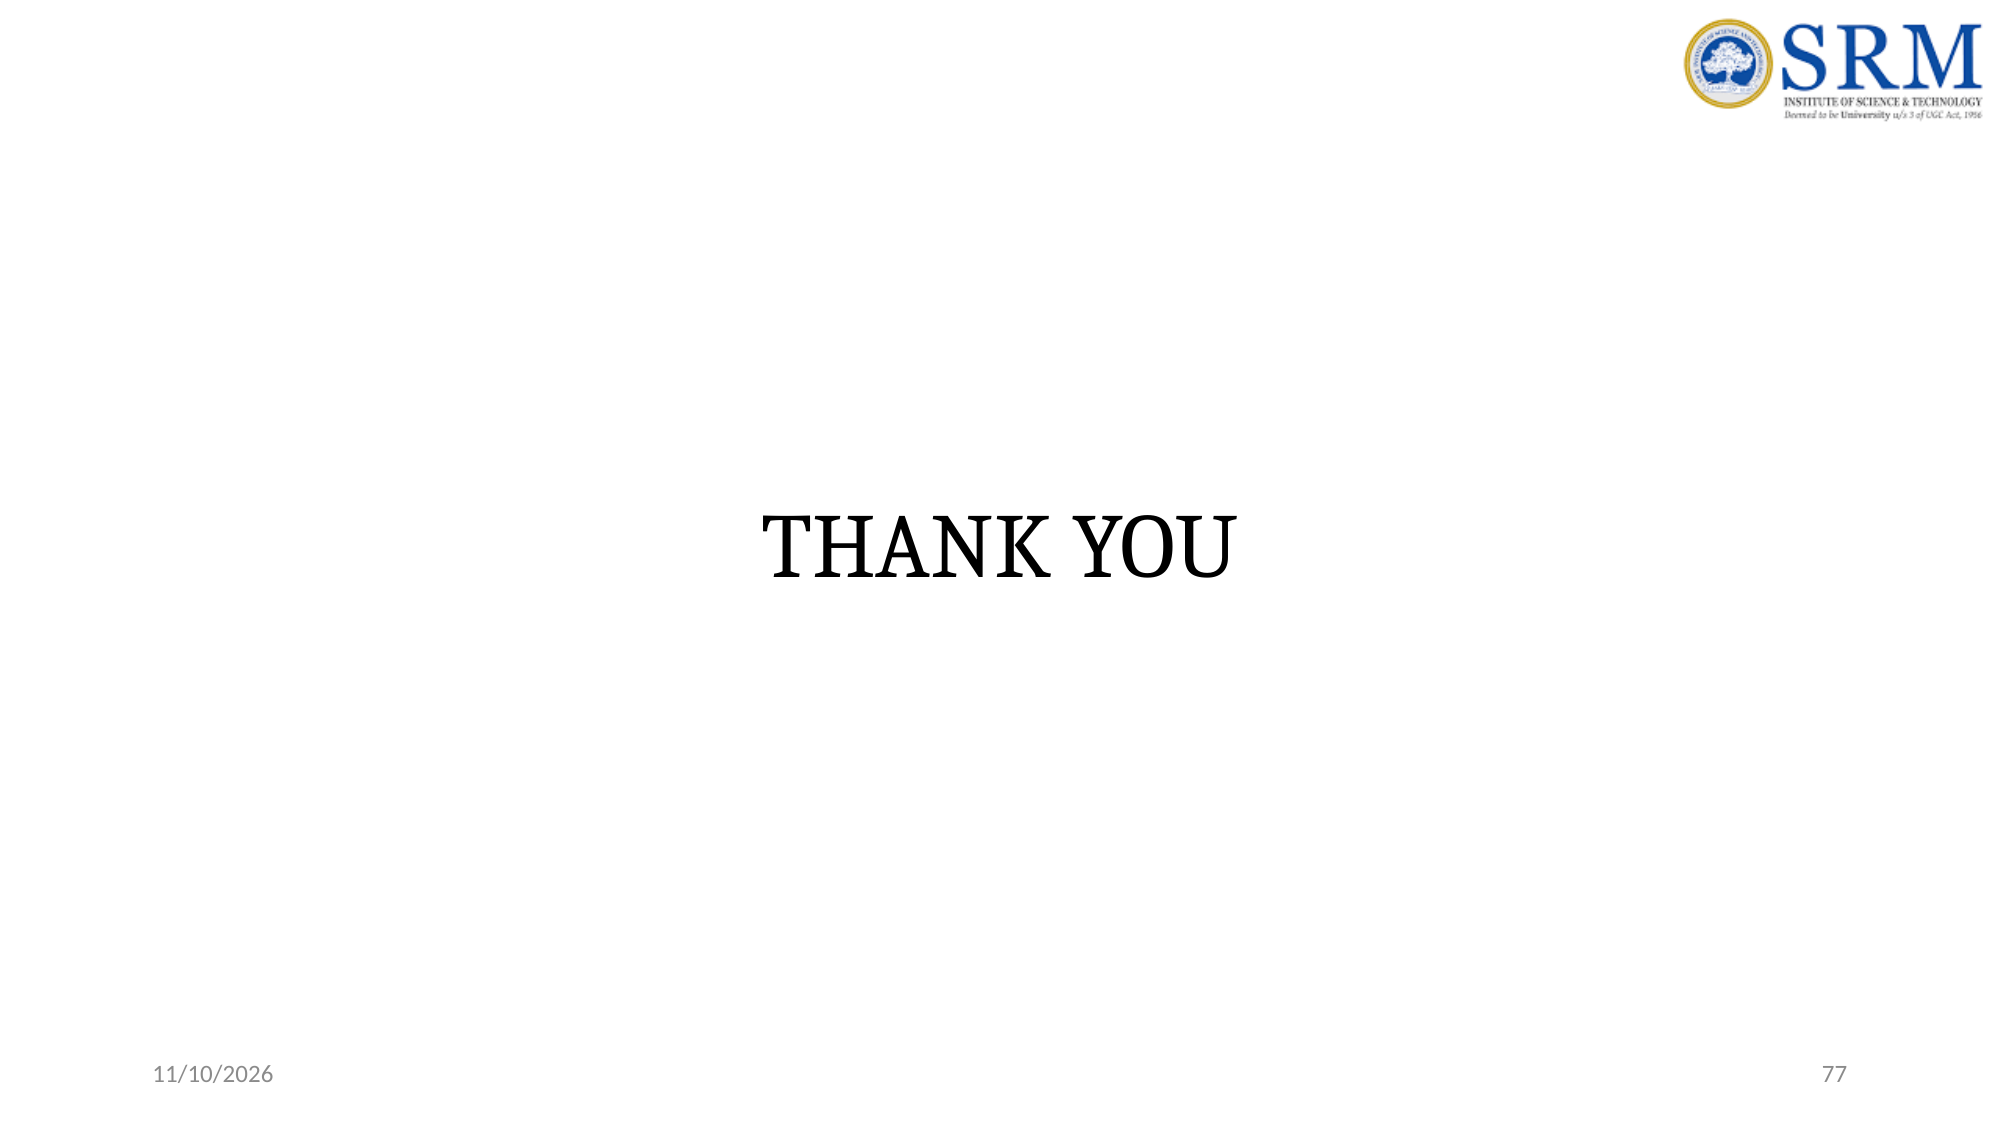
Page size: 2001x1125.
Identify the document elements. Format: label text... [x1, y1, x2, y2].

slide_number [137, 1042, 588, 1103]
title THANK YOU [137, 438, 1863, 657]
picture [1670, 3, 2000, 131]
slide_number 77 [1412, 1042, 1863, 1103]
